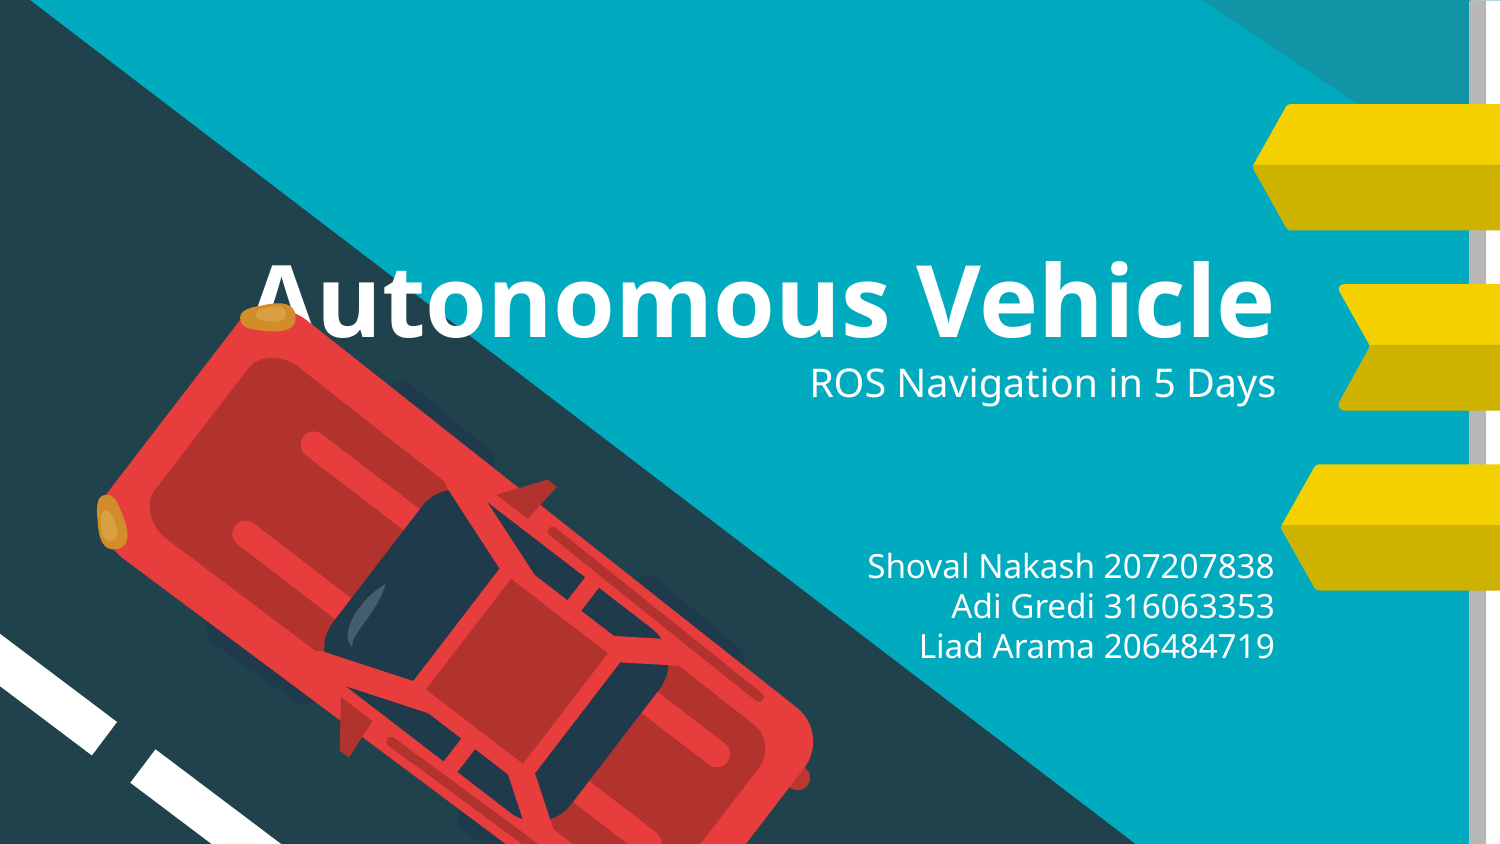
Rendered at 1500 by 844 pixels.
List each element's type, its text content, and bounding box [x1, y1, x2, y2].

title Autonomous Vehicle ROS Navigation in 5 Days [227, 131, 1292, 468]
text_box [74, 280, 837, 844]
subtitle Shoval Nakash 207207838 Adi Gredi 316063353 Liad Arama 206484719 [840, 530, 1291, 755]
